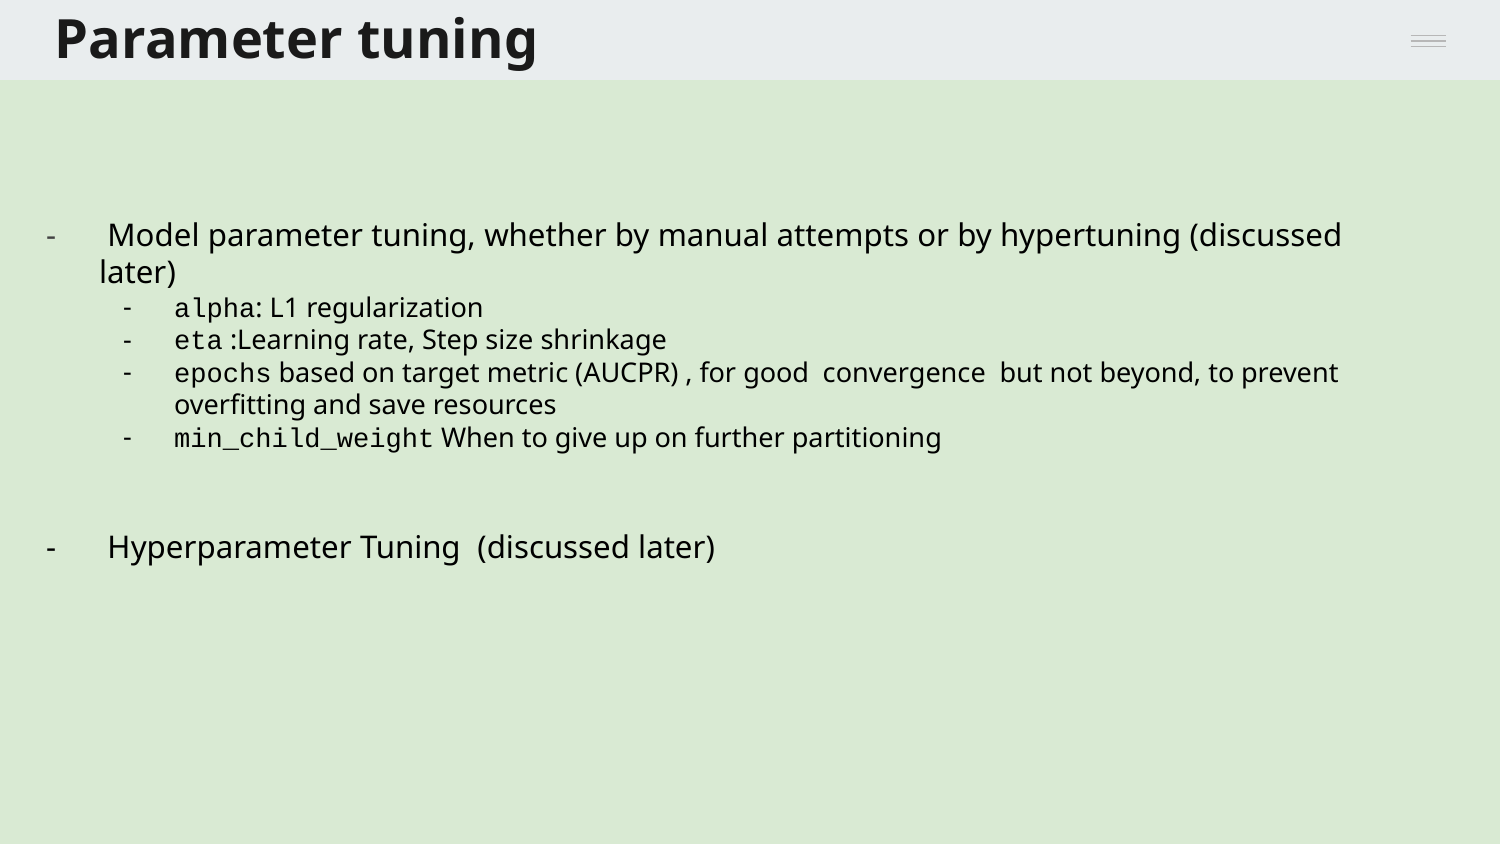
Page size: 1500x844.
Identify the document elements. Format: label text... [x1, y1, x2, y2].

list Model parameter tuning, whether by manual attempts or by hypertuning (discussed later) alpha: L1 regularization eta :Learning rate, Step size shrinkage epochs based on target metric (AUCPR) , for good convergence but not beyond, to prevent overfitting and save resources min_child_weight When to give up on further partitioning Hyperparameter Tuning (discussed later) [9, 200, 1420, 572]
title Parameter tuning [39, 0, 1302, 78]
